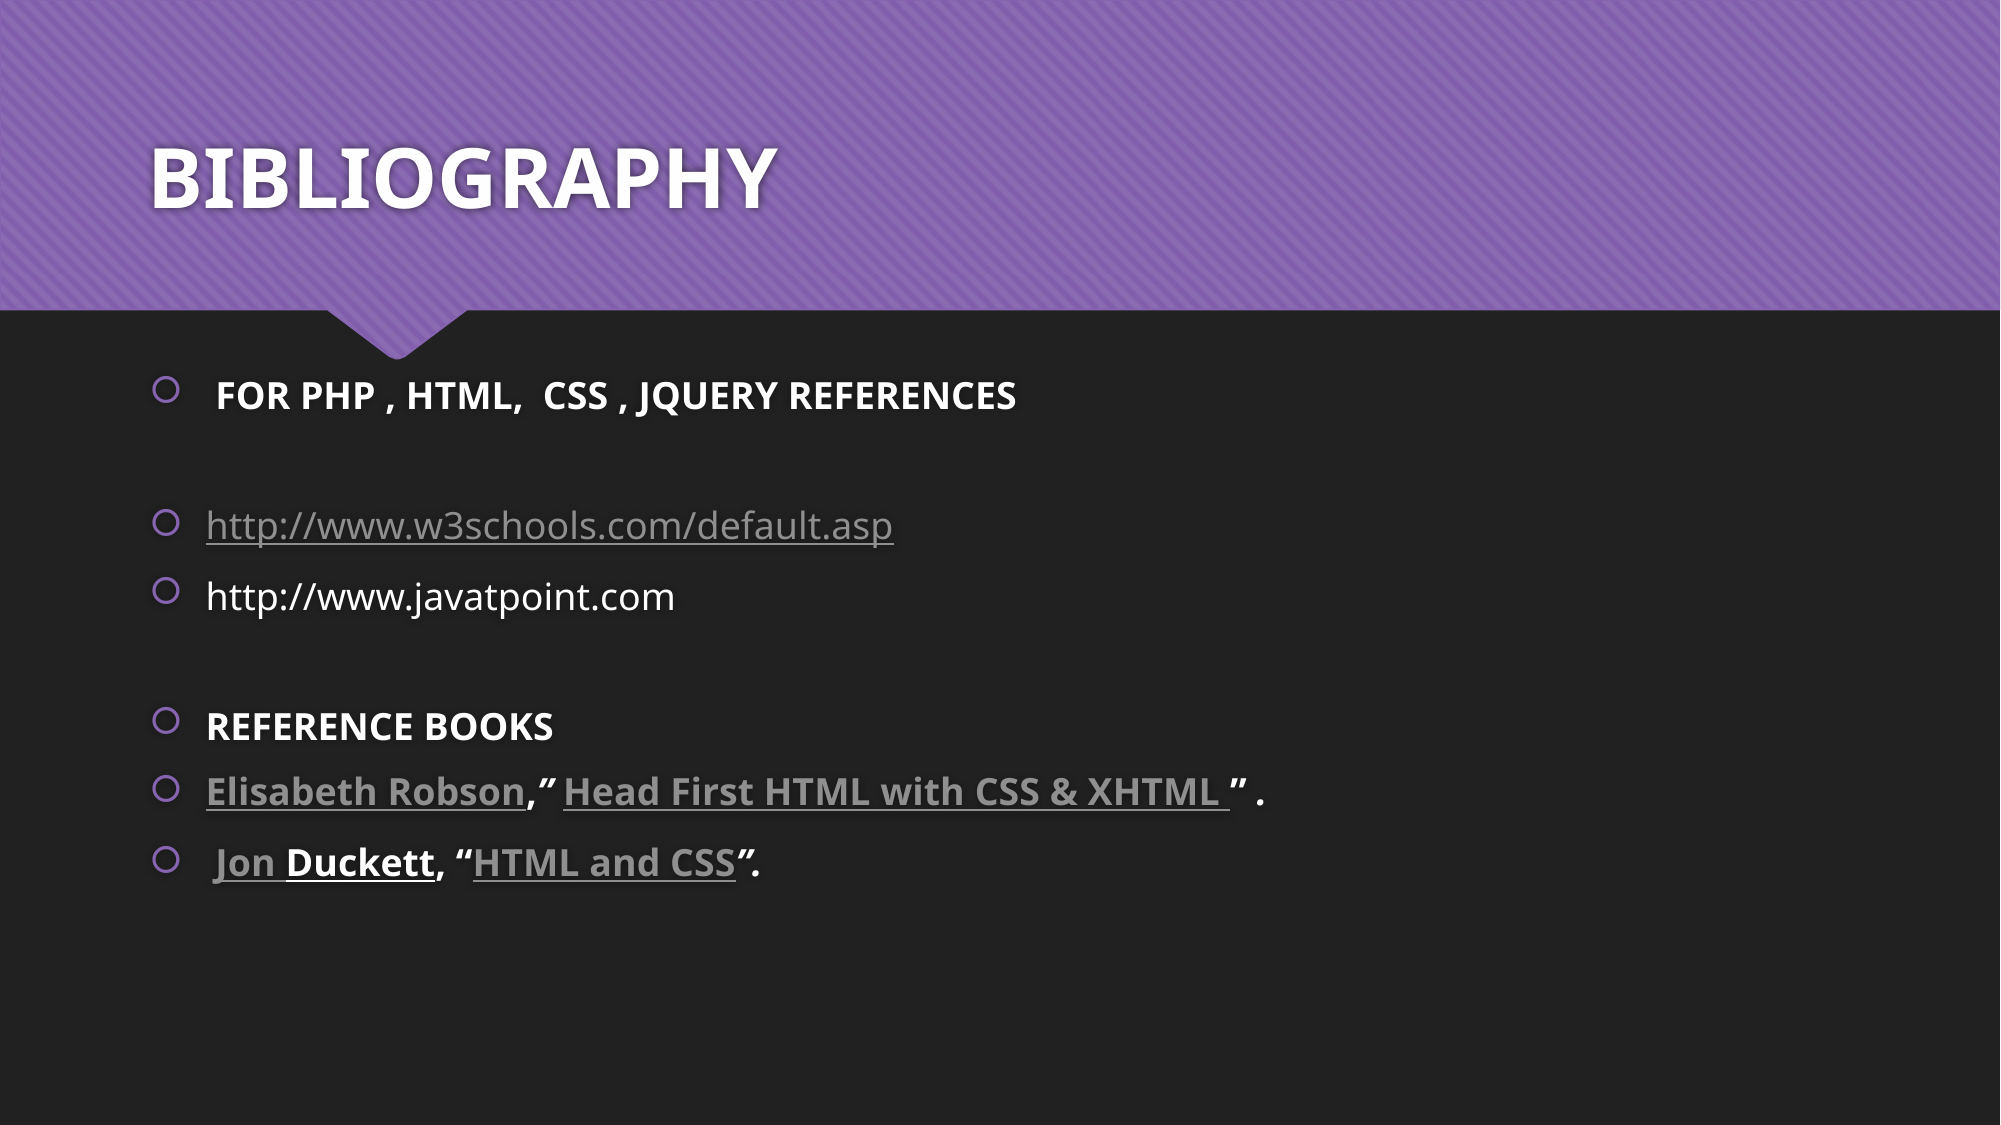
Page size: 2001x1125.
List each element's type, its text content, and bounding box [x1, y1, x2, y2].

list FOR PHP , HTML, CSS , JQUERY REFERENCES http://www.w3schools.com/default.asp http://www.javatpoint.com REFERENCE BOOKS Elisabeth Robson,” Head First HTML with CSS & XHTML ” . Jon Duckett, “HTML and CSS”. [134, 364, 1866, 962]
title BIBLIOGRAPHY [132, 73, 1868, 233]
